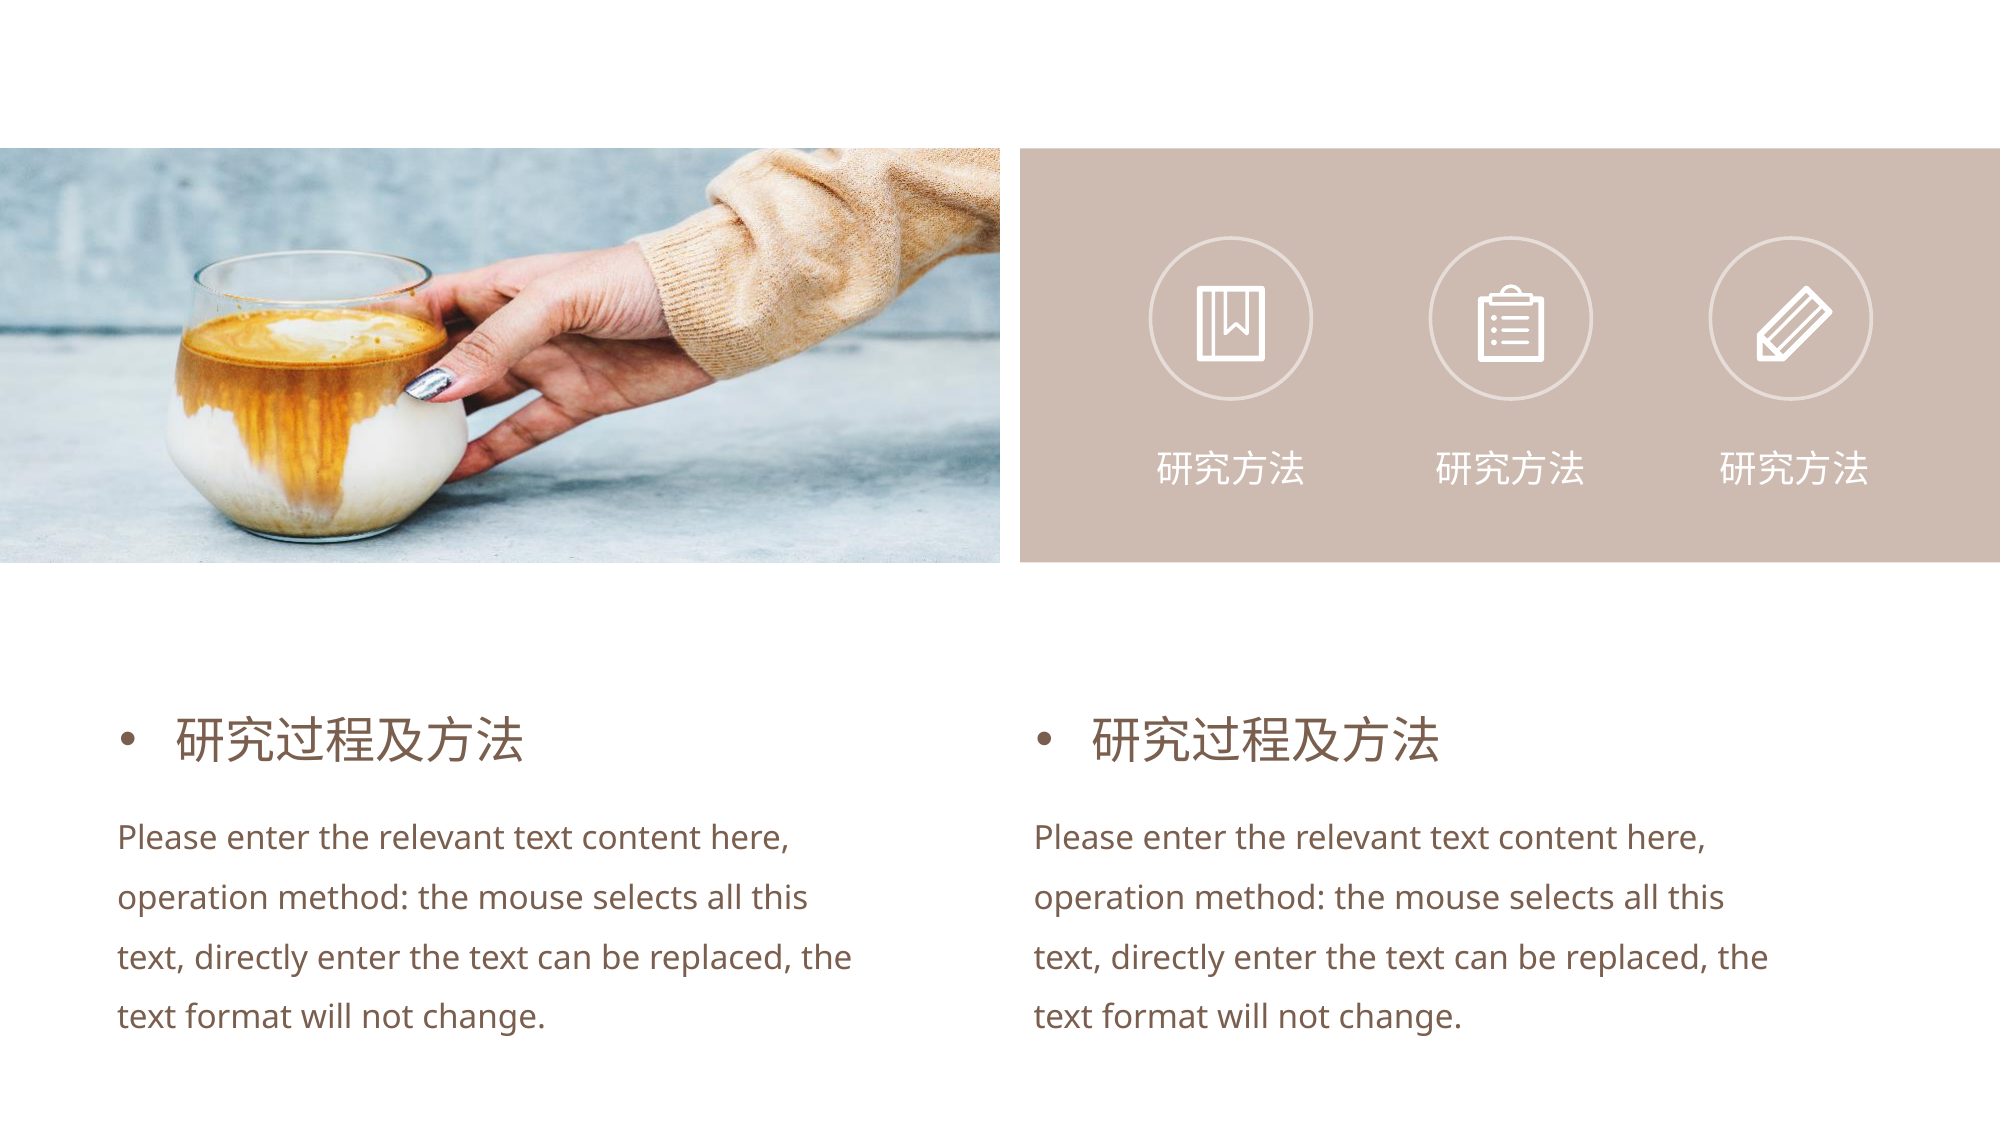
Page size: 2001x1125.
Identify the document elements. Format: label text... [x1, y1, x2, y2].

text_box [1707, 235, 1875, 402]
text_box [1147, 235, 1315, 402]
text_box [1756, 285, 1833, 362]
text_box Please enter the relevant text content here, operation method: the mouse selects all this text, directly enter the text can be replaced, the text format will not change. [1018, 788, 1813, 1043]
text_box [0, 147, 1001, 563]
text_box [1427, 235, 1595, 402]
text_box [1196, 285, 1265, 362]
text_box 研究过程及方法 [1020, 700, 1457, 776]
text_box [1477, 284, 1545, 362]
text_box 研究方法 [1110, 437, 1352, 498]
text_box 研究过程及方法 [104, 700, 541, 776]
text_box 研究方法 [1674, 437, 1916, 498]
text_box Please enter the relevant text content here, operation method: the mouse selects all this text, directly enter the text can be replaced, the text format will not change. [102, 788, 896, 1043]
text_box 研究方法 [1390, 437, 1632, 498]
text_box [1019, 147, 2000, 563]
